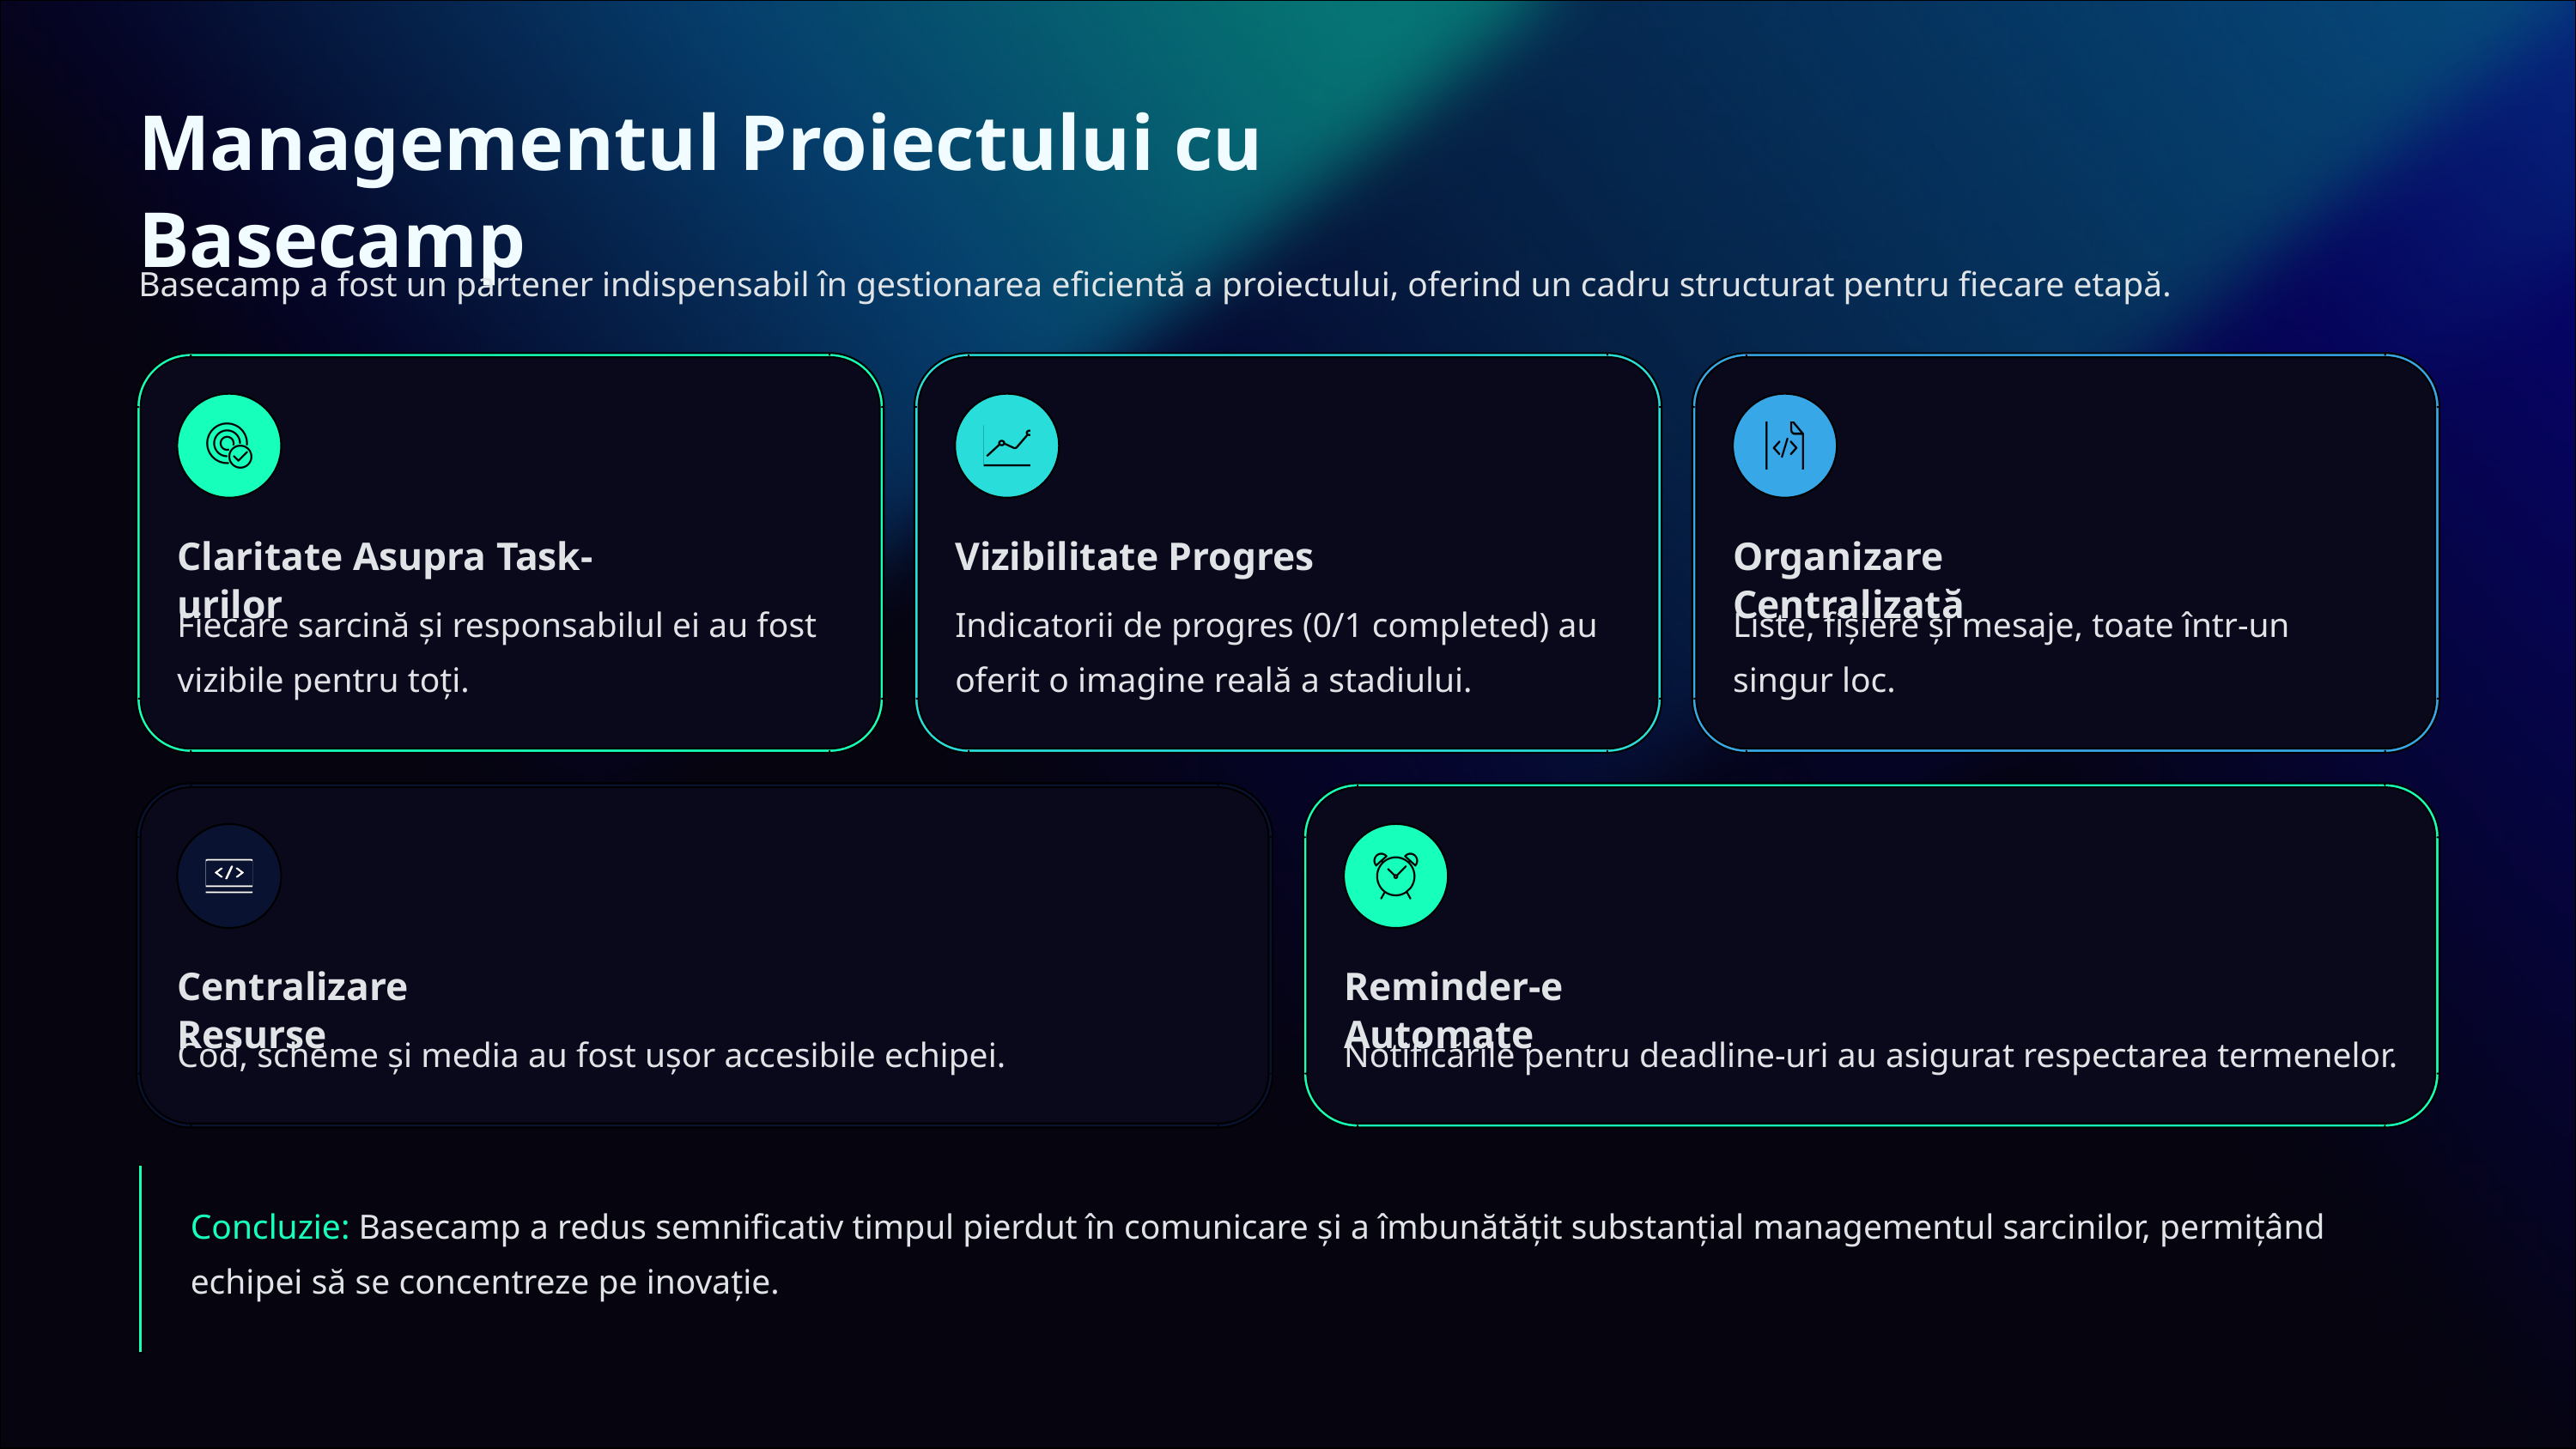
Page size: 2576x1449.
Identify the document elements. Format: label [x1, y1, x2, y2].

text_box [1343, 823, 1449, 929]
text_box [177, 823, 282, 929]
text_box [177, 393, 282, 498]
text_box [1303, 783, 2440, 1128]
text_box [136, 783, 1273, 1128]
text_box [138, 1164, 143, 1354]
text_box [914, 353, 1662, 754]
text_box [1692, 353, 2440, 754]
text_box [136, 353, 884, 754]
text_box [1732, 393, 1838, 498]
text_box [0, 0, 2576, 1449]
text_box [954, 393, 1060, 498]
